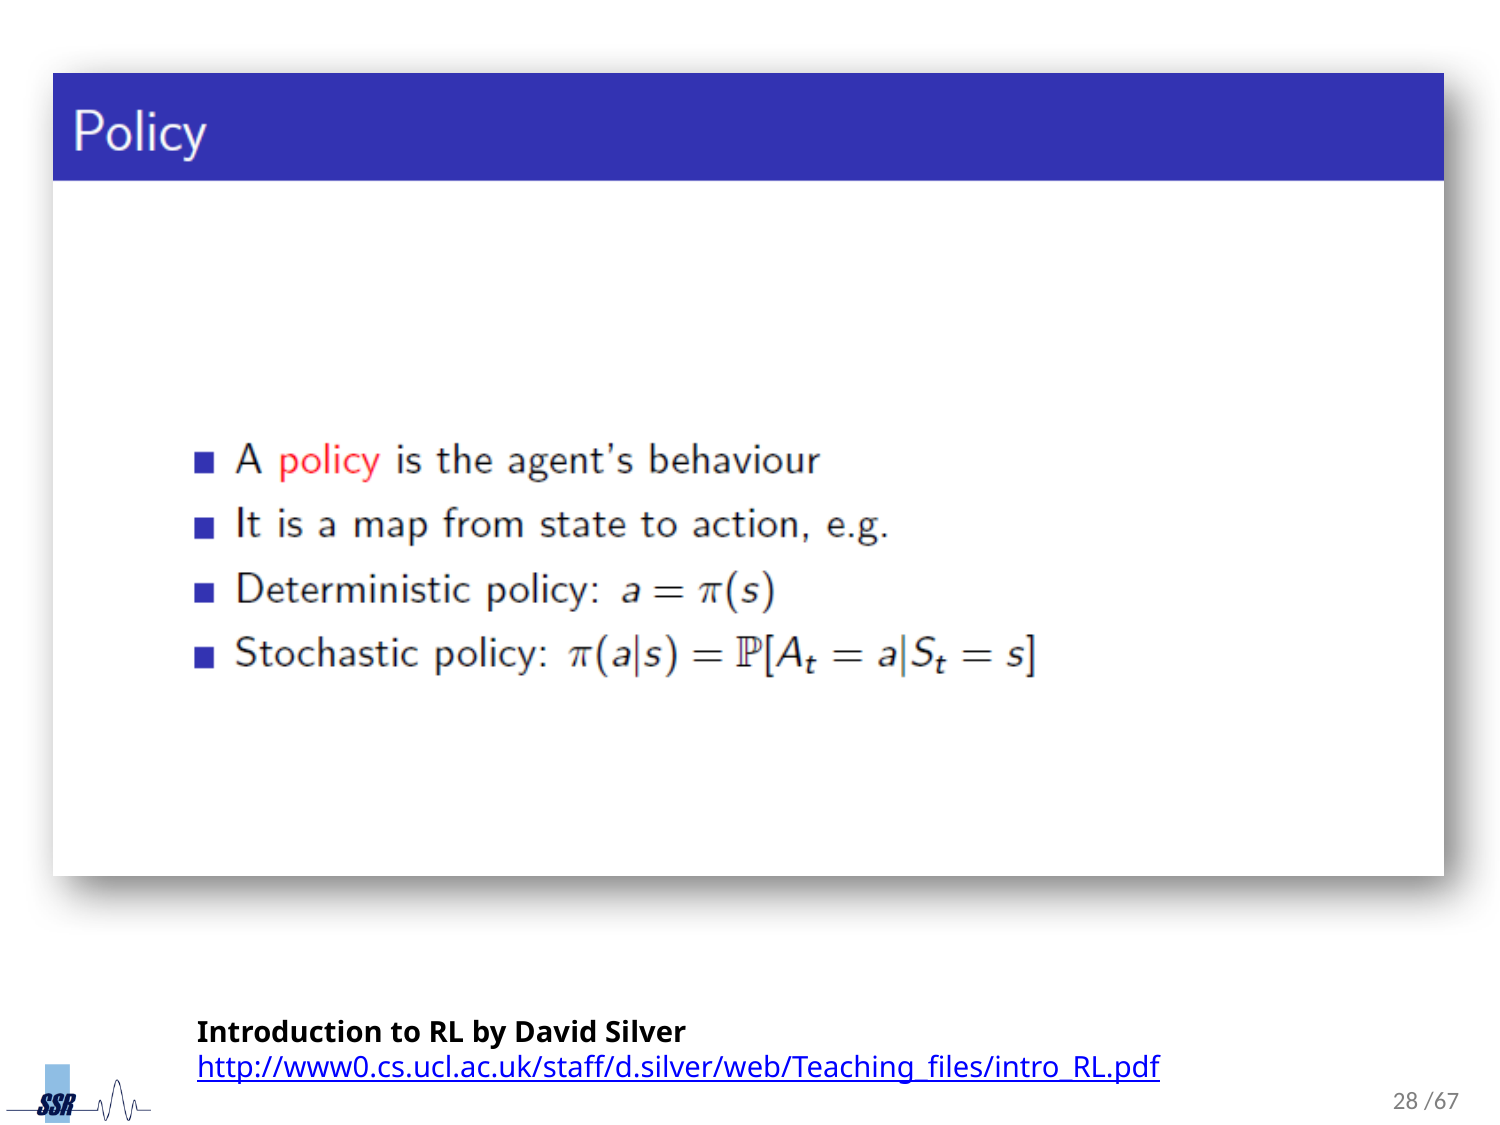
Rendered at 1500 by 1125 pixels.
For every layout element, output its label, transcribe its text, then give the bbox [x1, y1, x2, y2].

picture [53, 73, 1444, 877]
picture [1, 1062, 151, 1125]
text_box Introduction to RL by David Silver http://www0.cs.ucl.ac.uk/staff/d.silver/web/Teaching_files/intro_RL.pdf [182, 1006, 1353, 1096]
